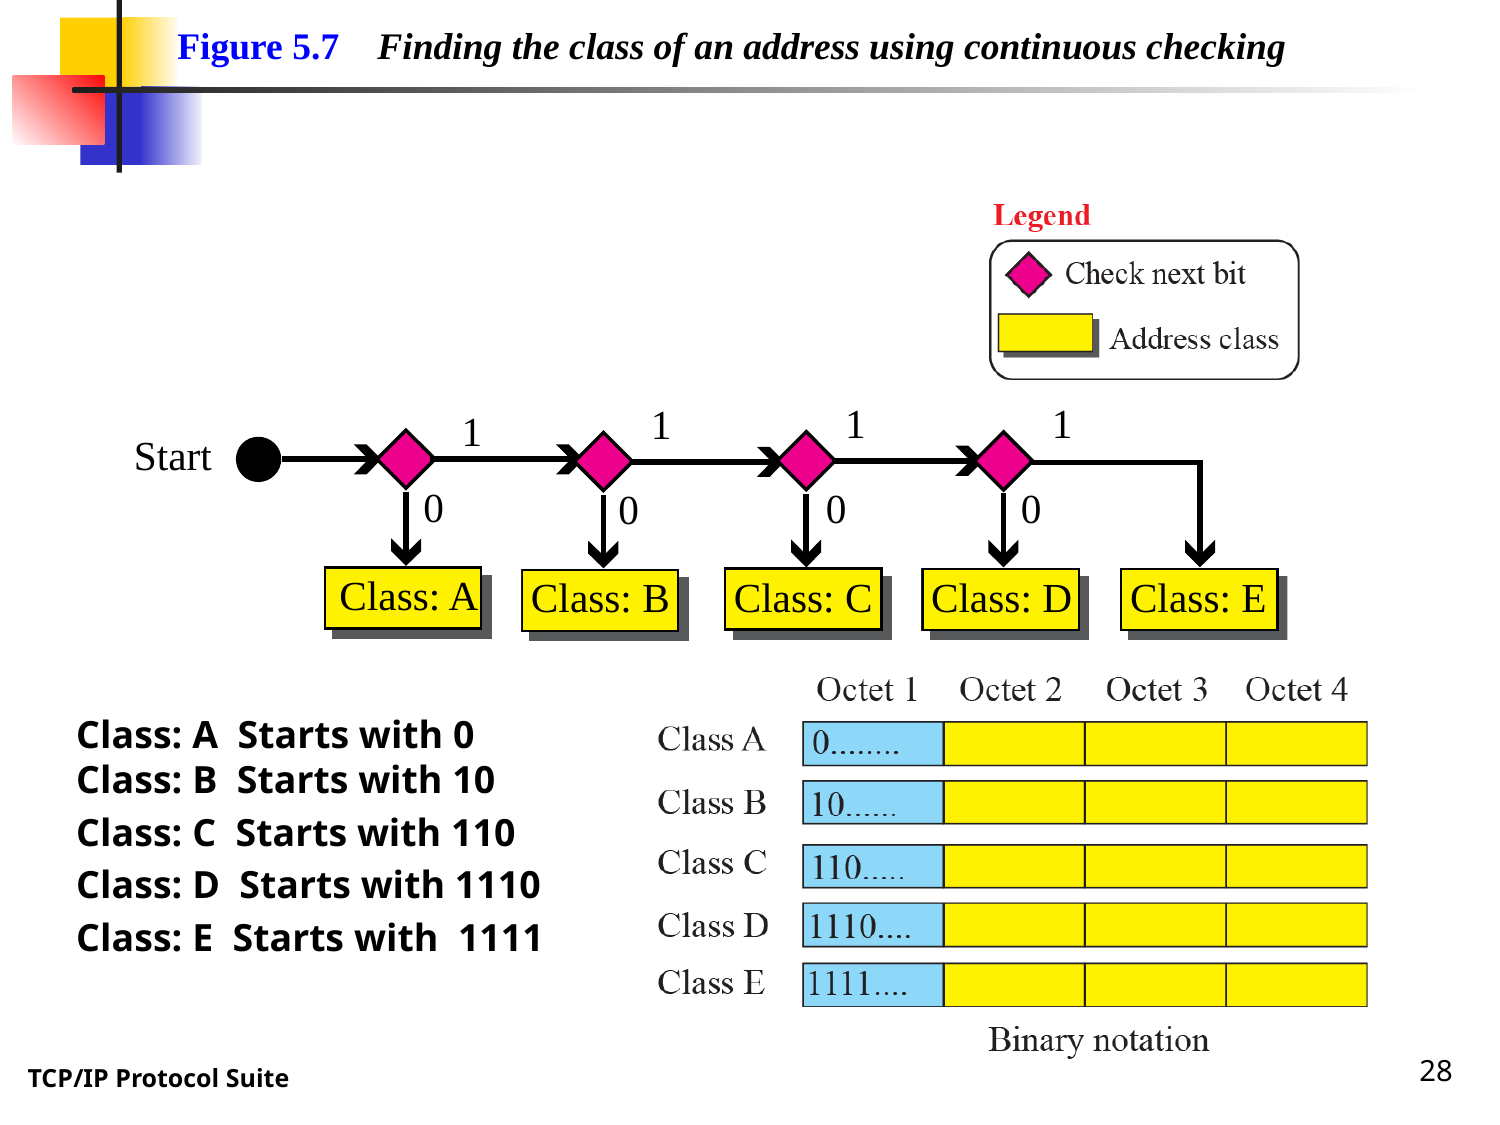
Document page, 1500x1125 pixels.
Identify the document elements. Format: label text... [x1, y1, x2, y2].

picture [656, 671, 1368, 1062]
text_box [116, 0, 122, 87]
text_box [116, 93, 122, 173]
text_box [122, 17, 177, 86]
text_box Figure 5.7 Finding the class of an address using continuous checking [162, 14, 1413, 75]
text_box [80, 93, 116, 165]
text_box [141, 93, 202, 165]
text_box [12, 75, 105, 145]
slide_number 28 [1155, 1024, 1468, 1100]
text_box [122, 93, 141, 165]
text_box [72, 87, 1423, 93]
text_box [60, 17, 116, 86]
footer TCP/IP Protocol Suite [12, 1025, 488, 1100]
text_box Class: A Starts with 0 Class: B Starts with 10 Class: C Starts with 110 Class: D Starts with 1110 Class: E Starts with 1111 [61, 704, 613, 967]
picture [133, 404, 1288, 642]
picture [989, 199, 1300, 380]
